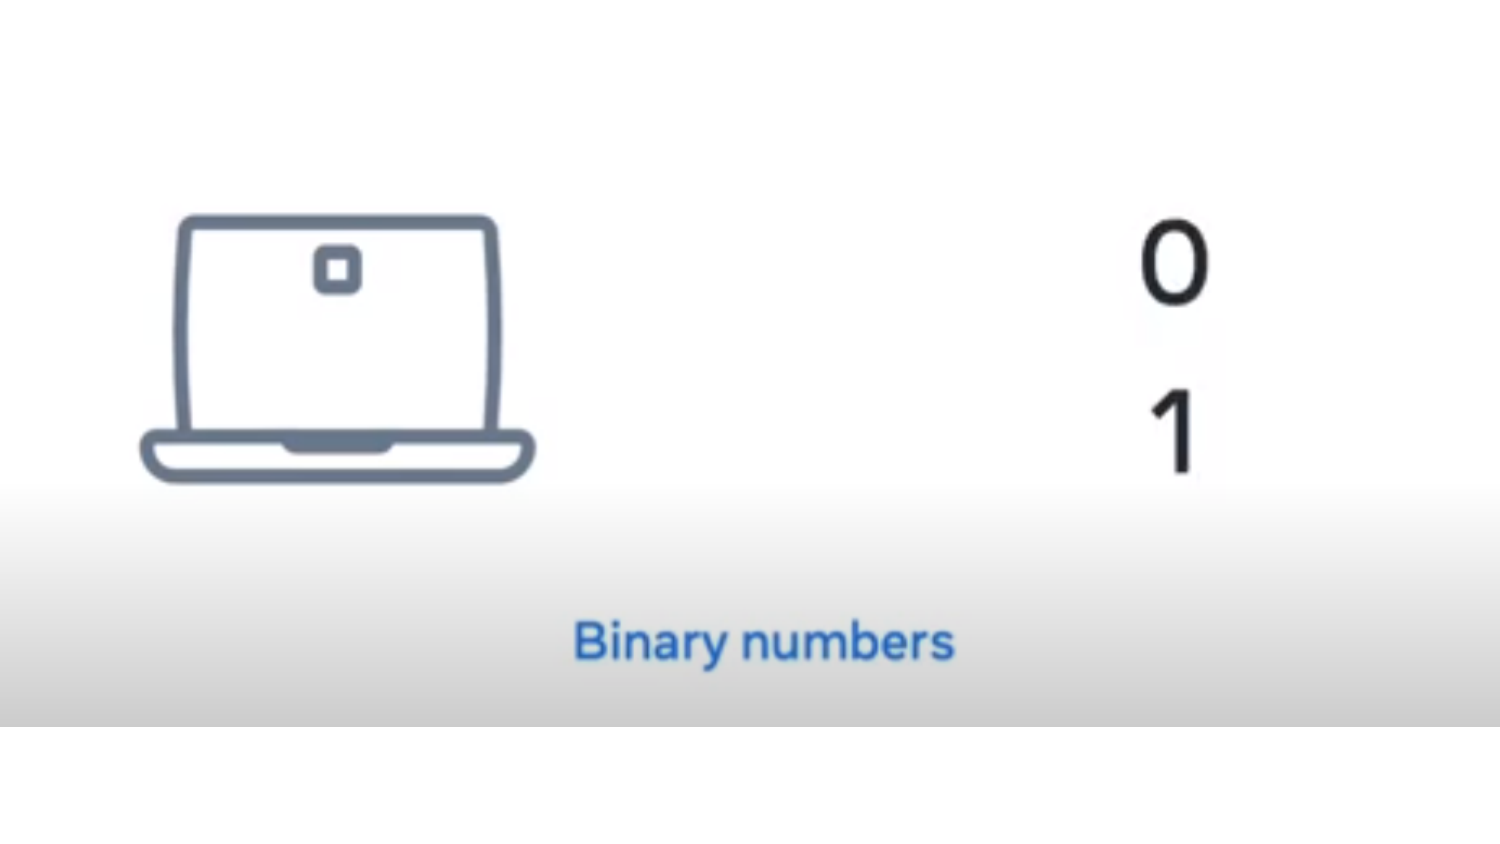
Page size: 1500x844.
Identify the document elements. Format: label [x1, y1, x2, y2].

picture [0, 0, 1500, 727]
